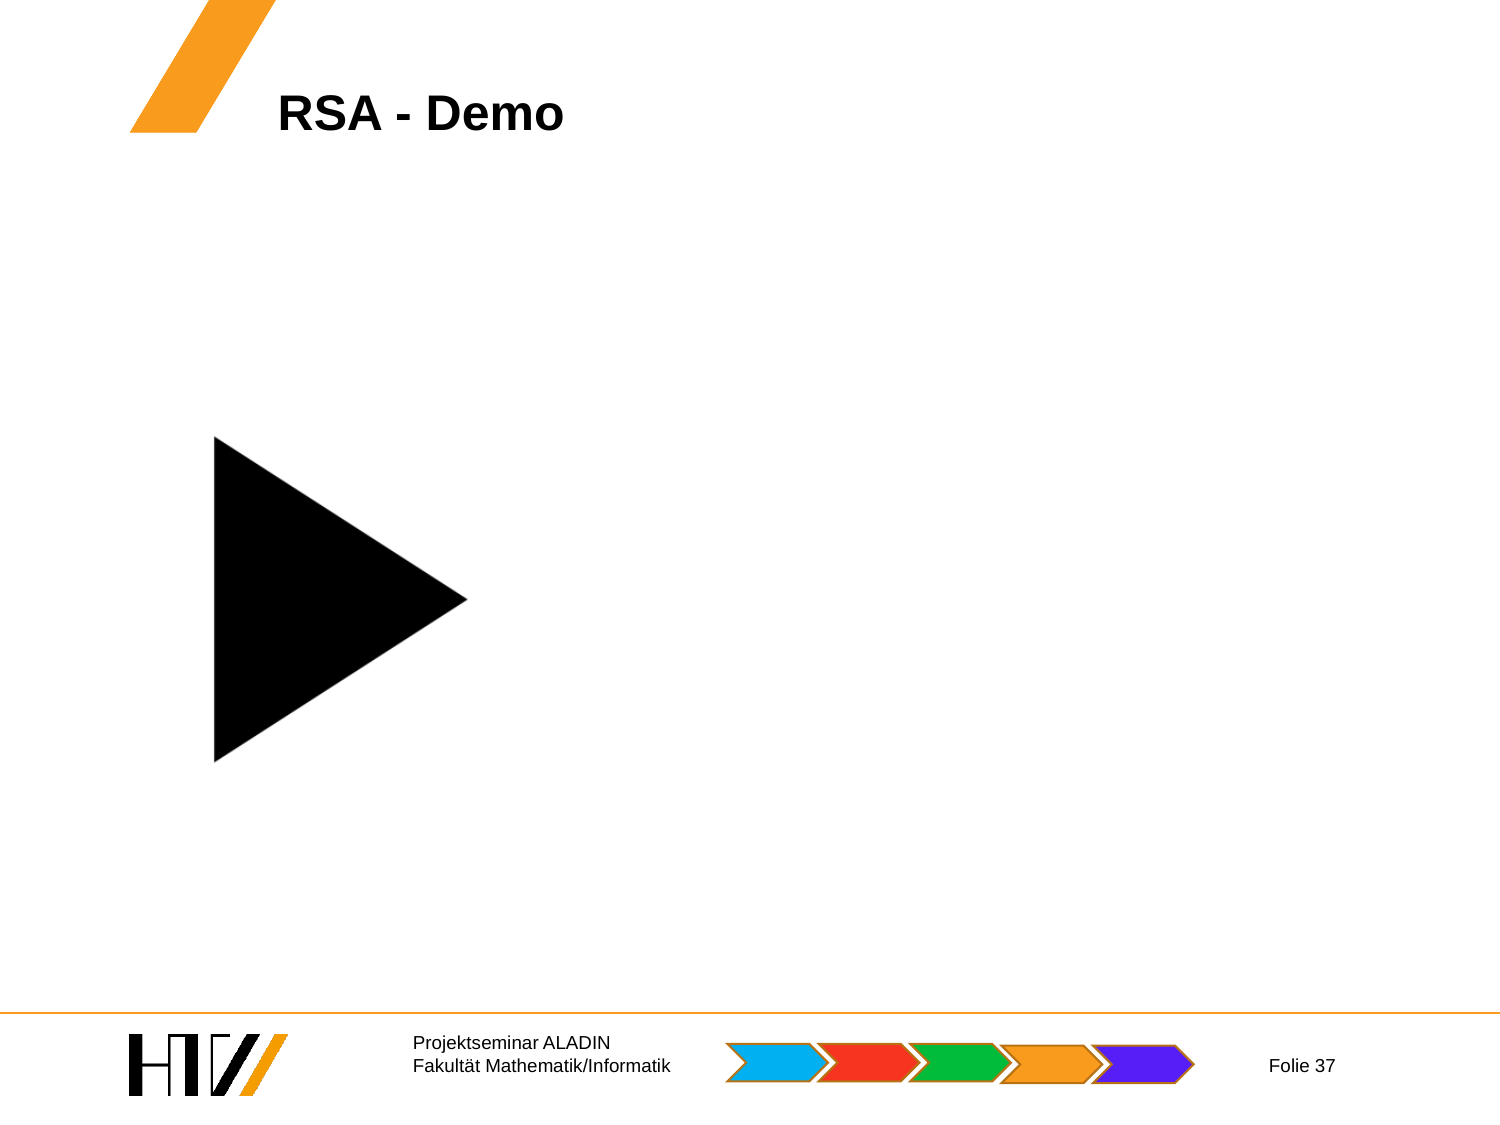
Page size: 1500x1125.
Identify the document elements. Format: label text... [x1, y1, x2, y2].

title RSA - Demo [277, 34, 1448, 142]
text_box [907, 1042, 1013, 1083]
picture [129, 388, 553, 811]
text_box [724, 1042, 830, 1083]
picture [129, 1034, 288, 1096]
text_box [999, 1044, 1104, 1085]
text_box [816, 1042, 921, 1083]
text_box [1090, 1044, 1196, 1085]
